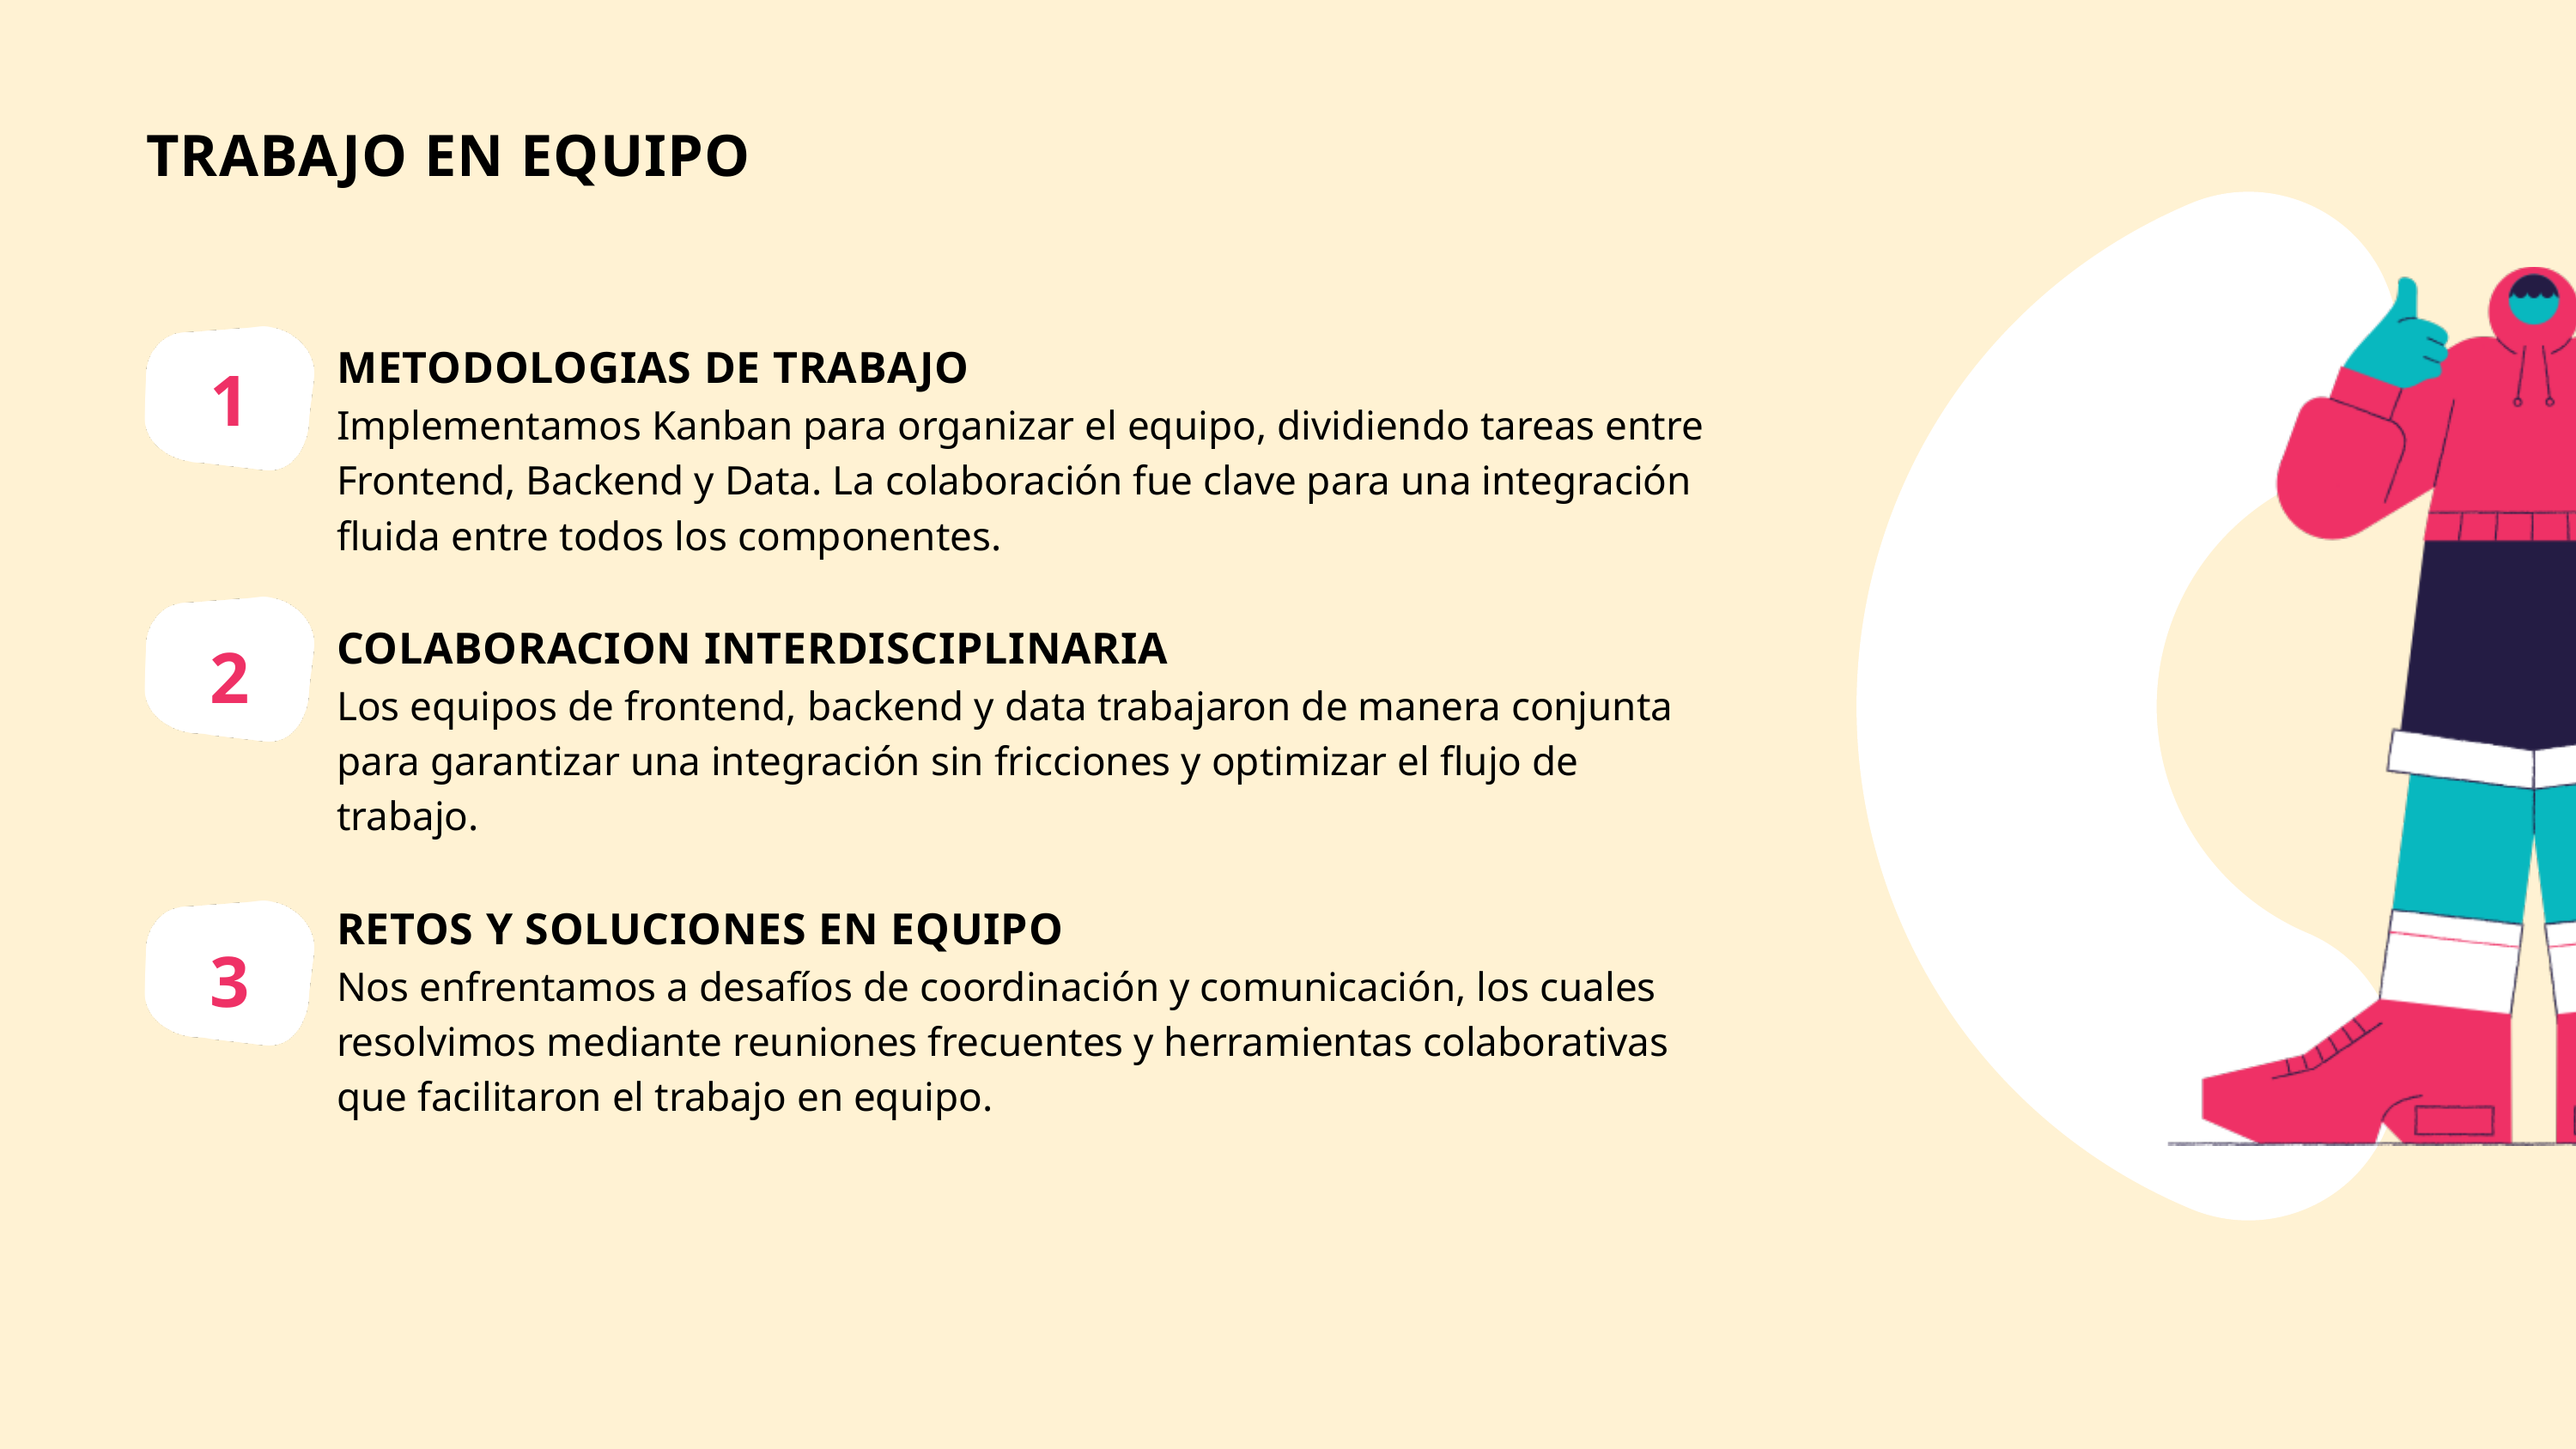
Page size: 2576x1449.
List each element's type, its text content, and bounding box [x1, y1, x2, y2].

text_box Nos enfrentamos a desafíos de coordinación y comunicación, los cuales resolvimos mediante reuniones frecuentes y herramientas colaborativas que facilitaron el trabajo en equipo. [337, 954, 1686, 1119]
text_box 1 [194, 359, 264, 440]
text_box Implementamos Kanban para organizar el equipo, dividiendo tareas entre Frontend, Backend y Data. La colaboración fue clave para una integración fluida entre todos los componentes. [337, 392, 1774, 559]
text_box [144, 326, 314, 470]
text_box COLABORACION INTERDISCIPLINARIA [337, 622, 1267, 673]
text_box TRABAJO EN EQUIPO [146, 122, 1371, 188]
text_box [144, 900, 314, 1046]
text_box [144, 597, 314, 742]
text_box 3 [194, 941, 264, 1022]
text_box METODOLOGIAS DE TRABAJO [337, 343, 1129, 392]
text_box Los equipos de frontend, backend y data trabajaron de manera conjunta para garantizar una integración sin fricciones y optimizar el flujo de trabajo. [337, 673, 1608, 839]
text_box [2167, 985, 2576, 1146]
text_box 2 [194, 637, 264, 718]
text_box [2167, 267, 2576, 433]
text_box RETOS Y SOLUCIONES EN EQUIPO [337, 903, 1382, 953]
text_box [1613, 435, 2576, 978]
